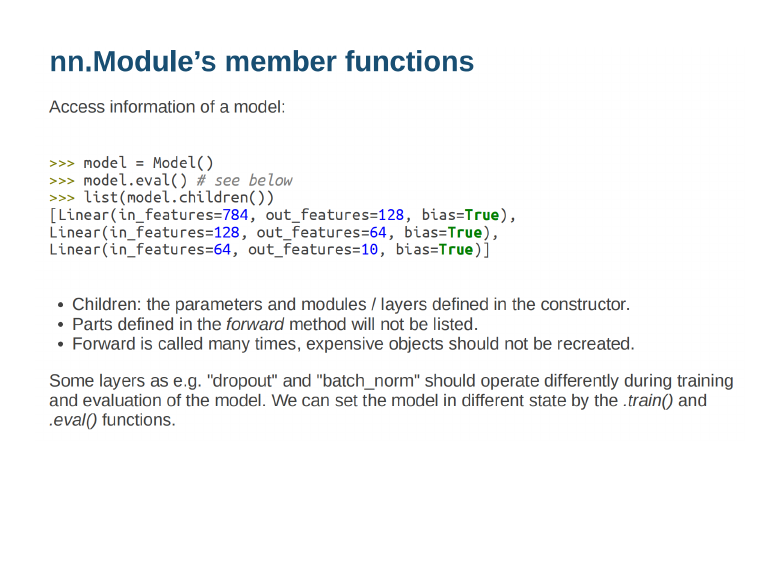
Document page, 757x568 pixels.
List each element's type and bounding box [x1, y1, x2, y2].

picture [35, 46, 745, 441]
